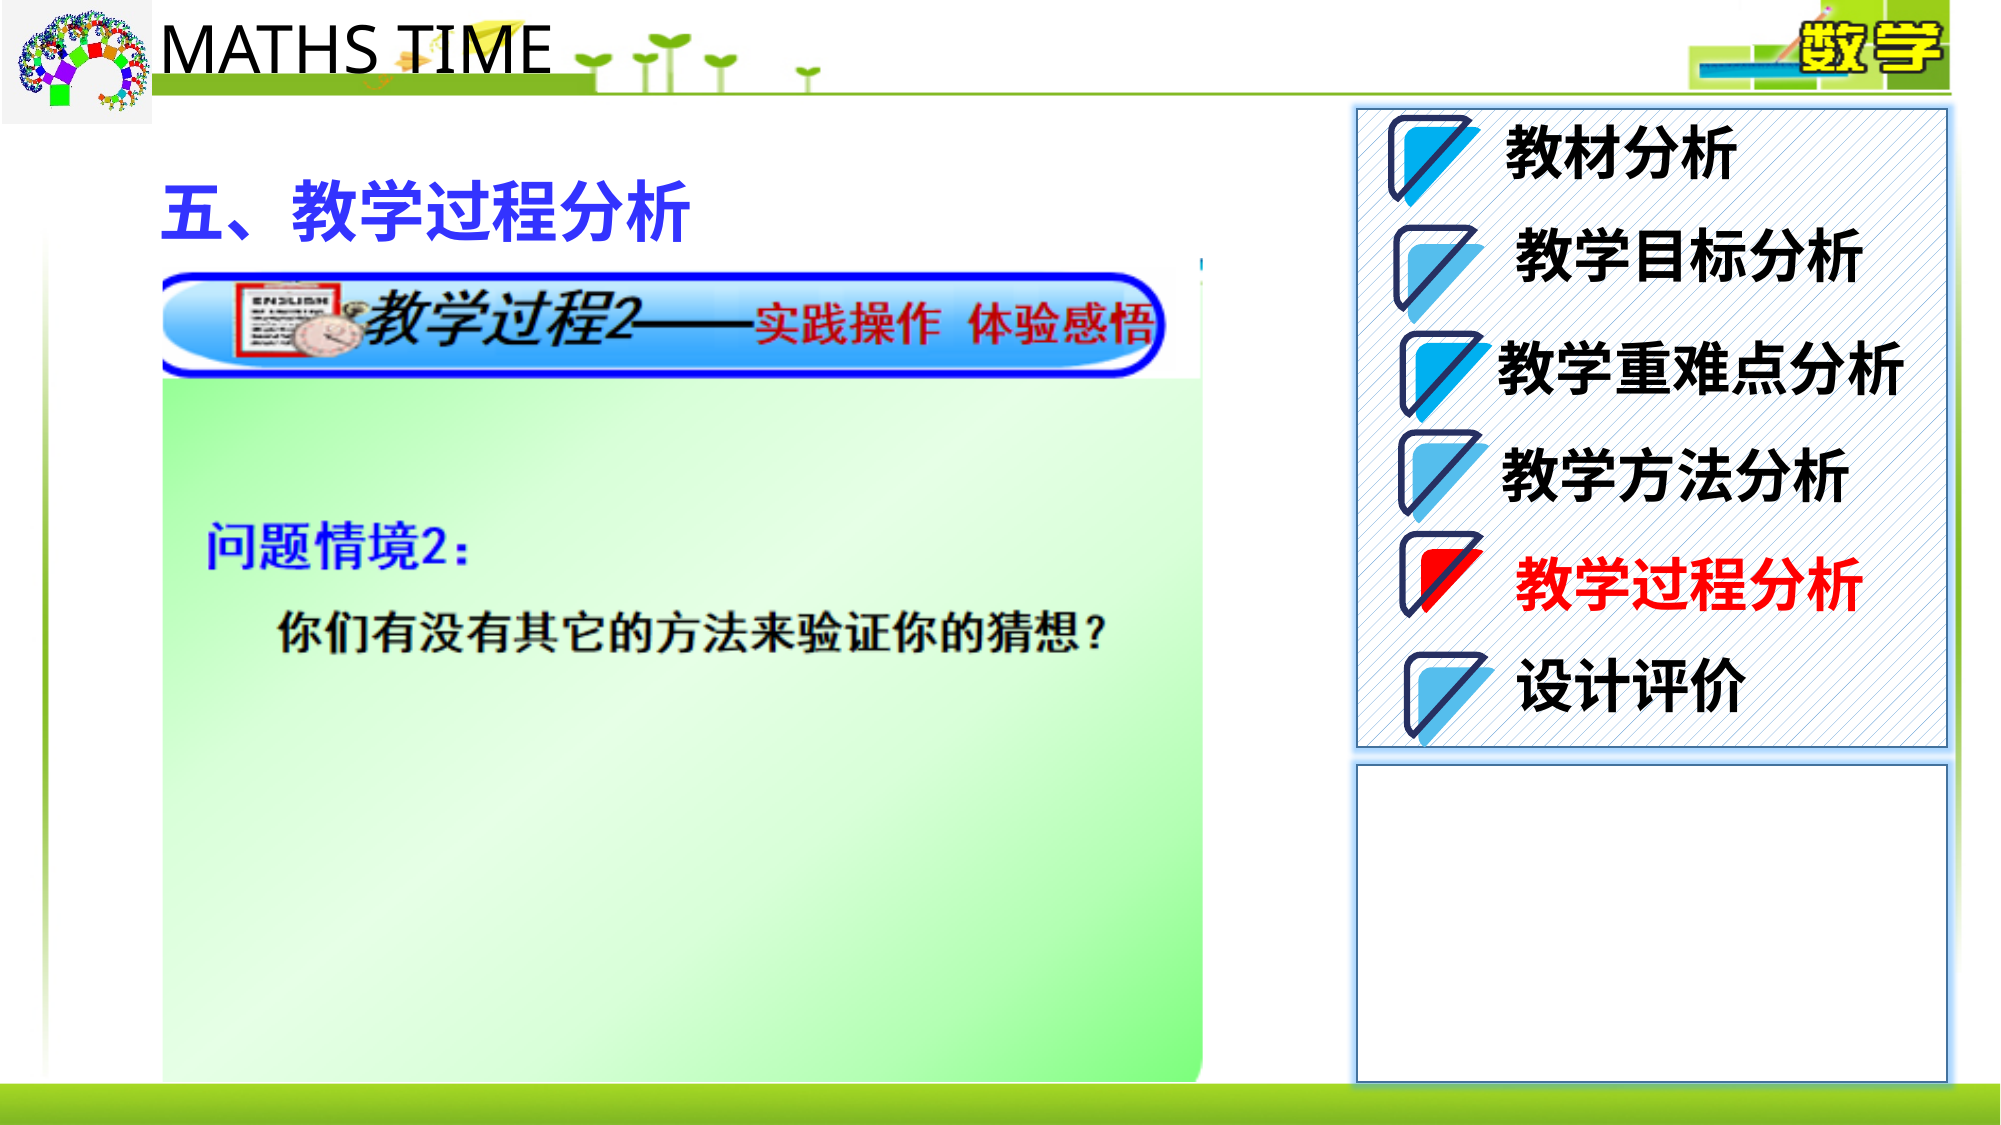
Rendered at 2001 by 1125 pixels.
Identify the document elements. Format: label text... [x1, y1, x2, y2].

text_box 五、教学过程分析 [143, 162, 708, 258]
picture [0, 0, 2001, 1125]
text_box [2, 0, 598, 124]
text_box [1356, 108, 1967, 1083]
